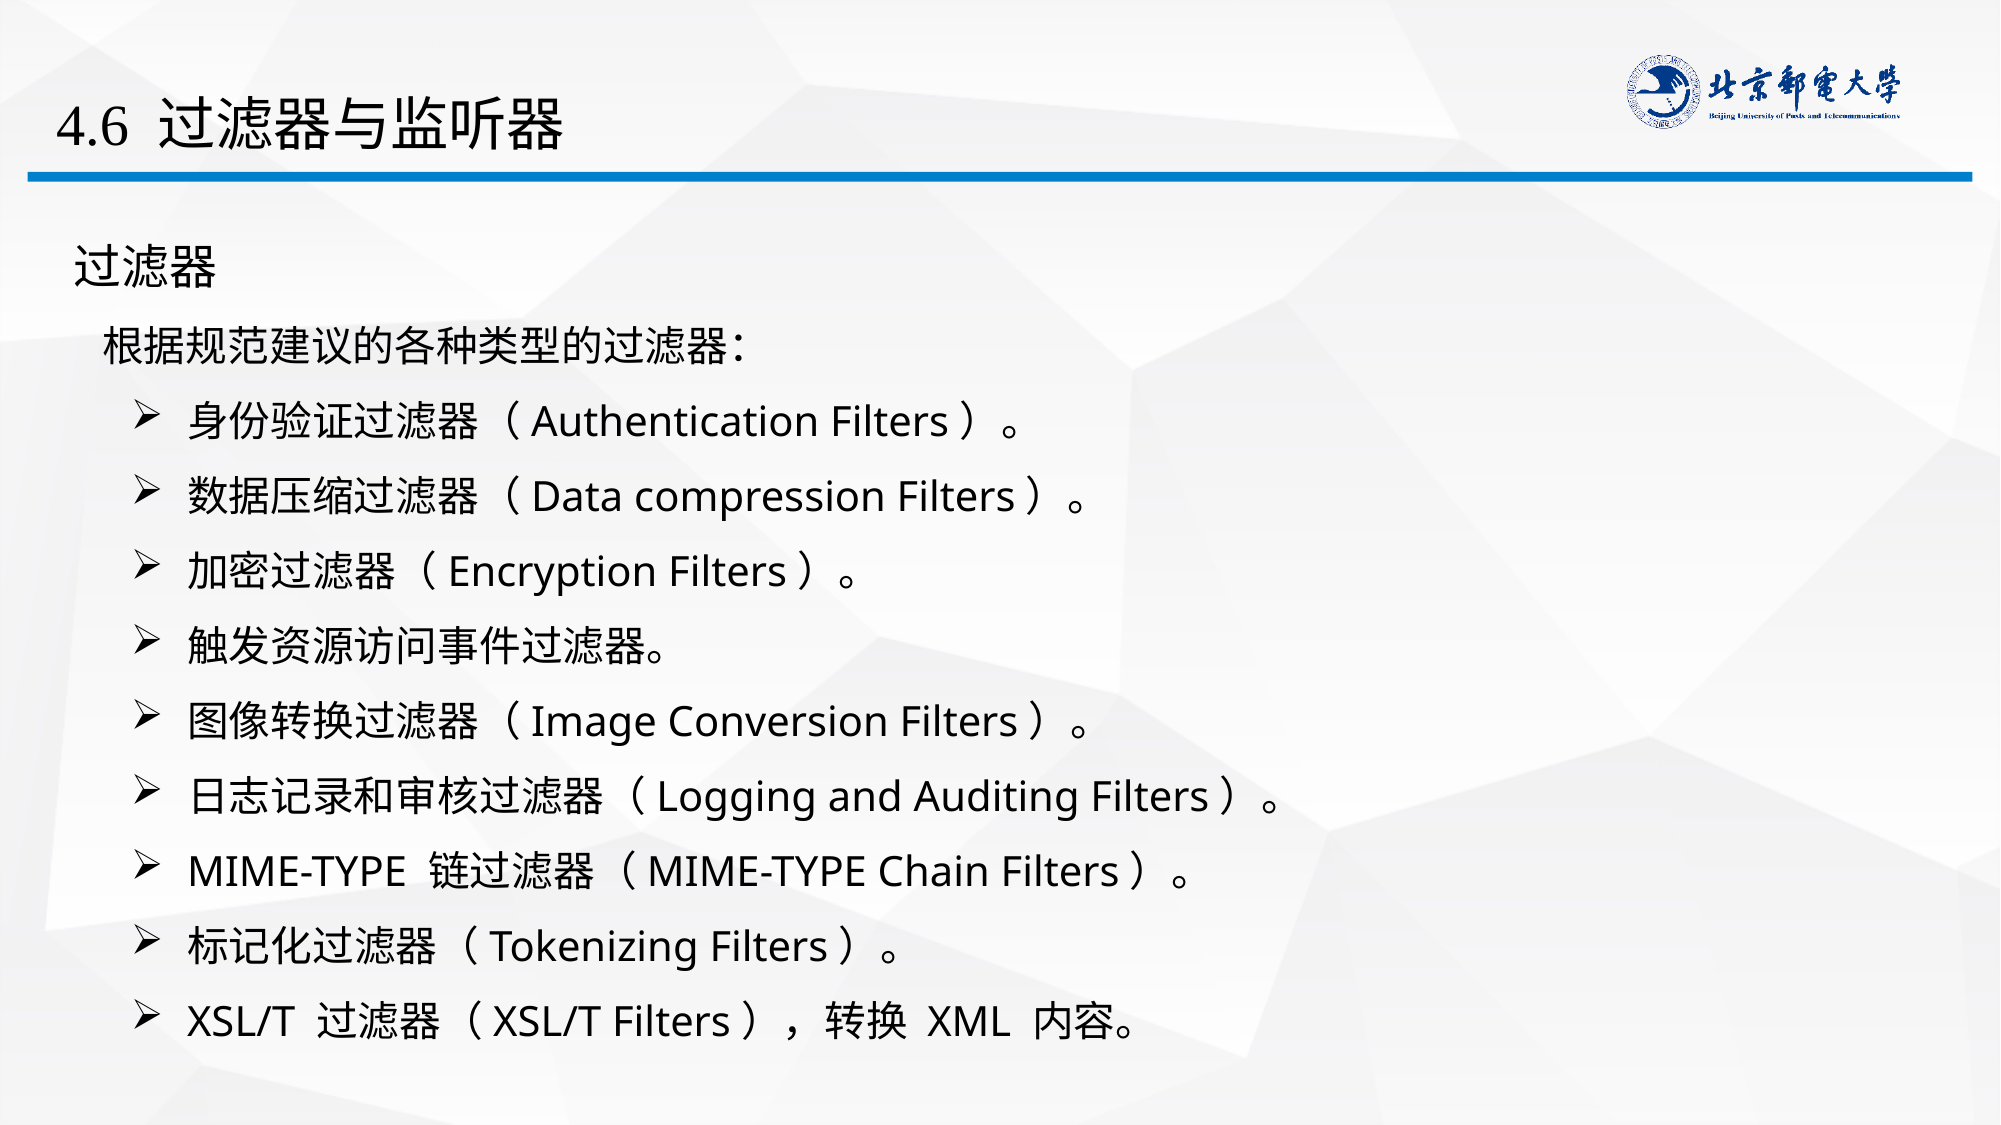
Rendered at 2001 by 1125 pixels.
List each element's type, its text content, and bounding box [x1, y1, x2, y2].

text_box 过滤器 根据规范建议的各种类型的过滤器： 身份验证过滤器（Authentication Filters）。 数据压缩过滤器（Data compression Filters）。 加密过滤器（Encryption Filters）。 触发资源访问事件过滤器。 图像转换过滤器（Image Conversion Filters）。 日志记录和审核过滤器（Logging and Auditing Filters）。 MIME-TYPE 链过滤器（MIME-TYPE Chain Filters）。 标记化过滤器（Tokenizing Filters）。 XSL/T 过滤器（XSL/T Filters），转换 XML 内容。 [41, 200, 1800, 1052]
picture [0, 0, 2000, 1125]
title 4.6 过滤器与监听器 [41, 52, 1188, 200]
